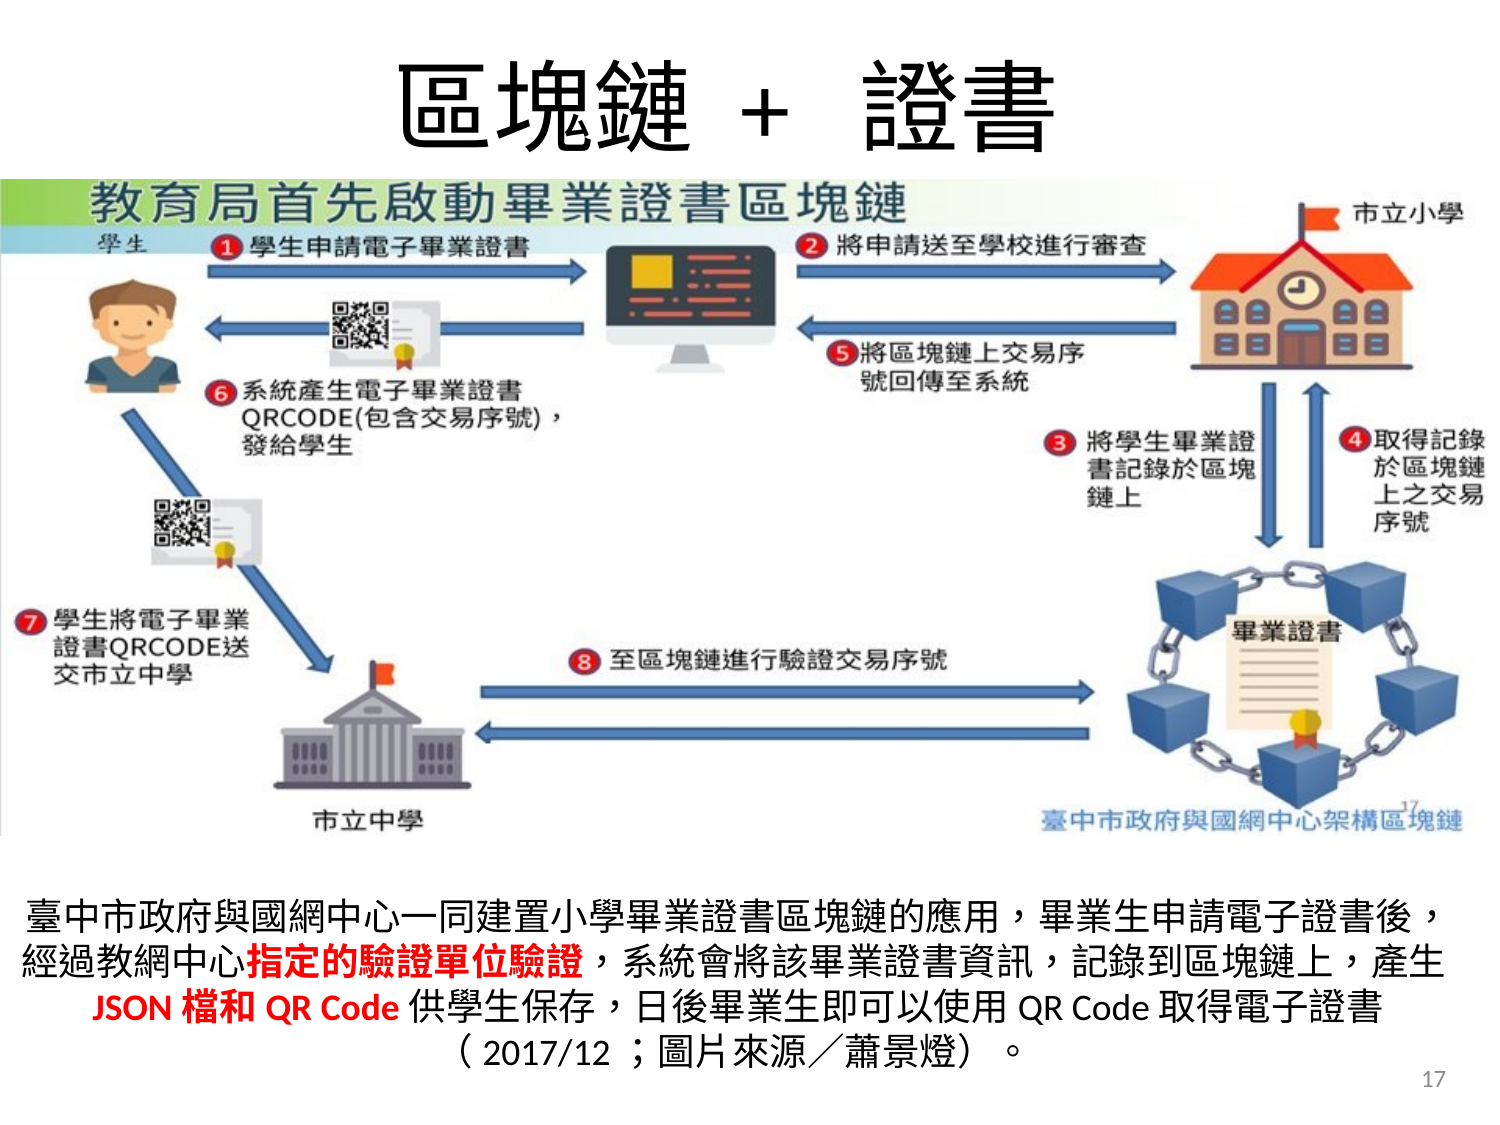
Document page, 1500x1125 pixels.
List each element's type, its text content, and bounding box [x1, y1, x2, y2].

picture [0, 178, 1500, 836]
slide_number 17 [1111, 1081, 1462, 1108]
text_box 區塊鏈 + 證書 [379, 37, 1112, 173]
text_box 臺中市政府與國網中心一同建置小學畢業證書區塊鏈的應用，畢業生申請電子證書後，經過教網中心指定的驗證單位驗證，系統會將該畢業證書資訊，記錄到區塊鏈上，產生JSON檔和QR Code供學生保存，日後畢業生即可以使用QR Code取得電子證書 （2017/12；圖片來源／蕭景燈）。 [5, 885, 1471, 1081]
